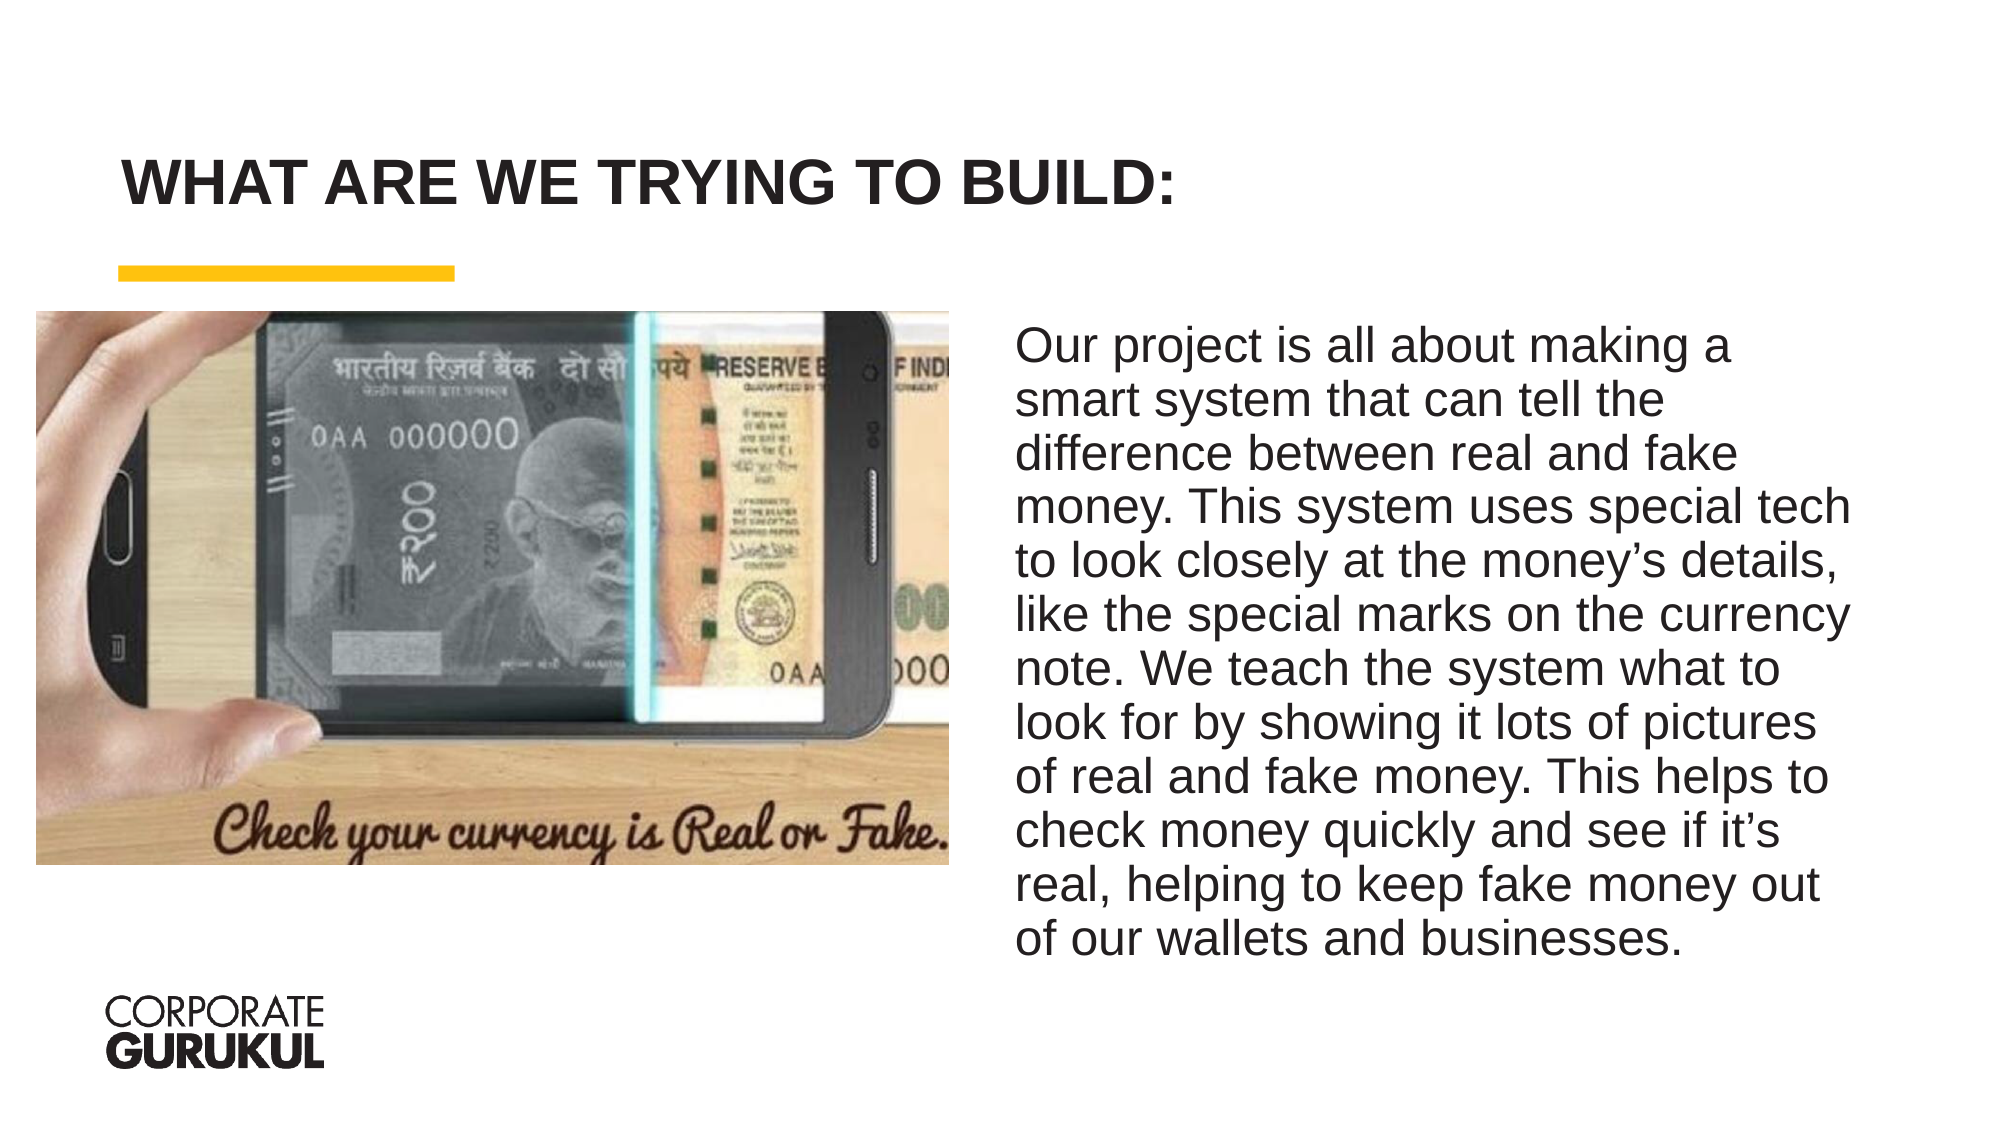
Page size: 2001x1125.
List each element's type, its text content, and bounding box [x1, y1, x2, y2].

list WHAT ARE WE TRYING TO BUILD: [105, 112, 1272, 255]
picture [36, 311, 950, 865]
list Our project is all about making a smart system that can tell the difference between real and fake money. This system uses special tech to look closely at the money’s details, like the special marks on the currency note. We teach the system what to look for by showing it lots of pictures of real and fake money. This helps to check money quickly and see if it’s real, helping to keep fake money out of our wallets and businesses. [999, 311, 1879, 793]
picture [105, 994, 324, 1069]
picture [118, 265, 455, 282]
